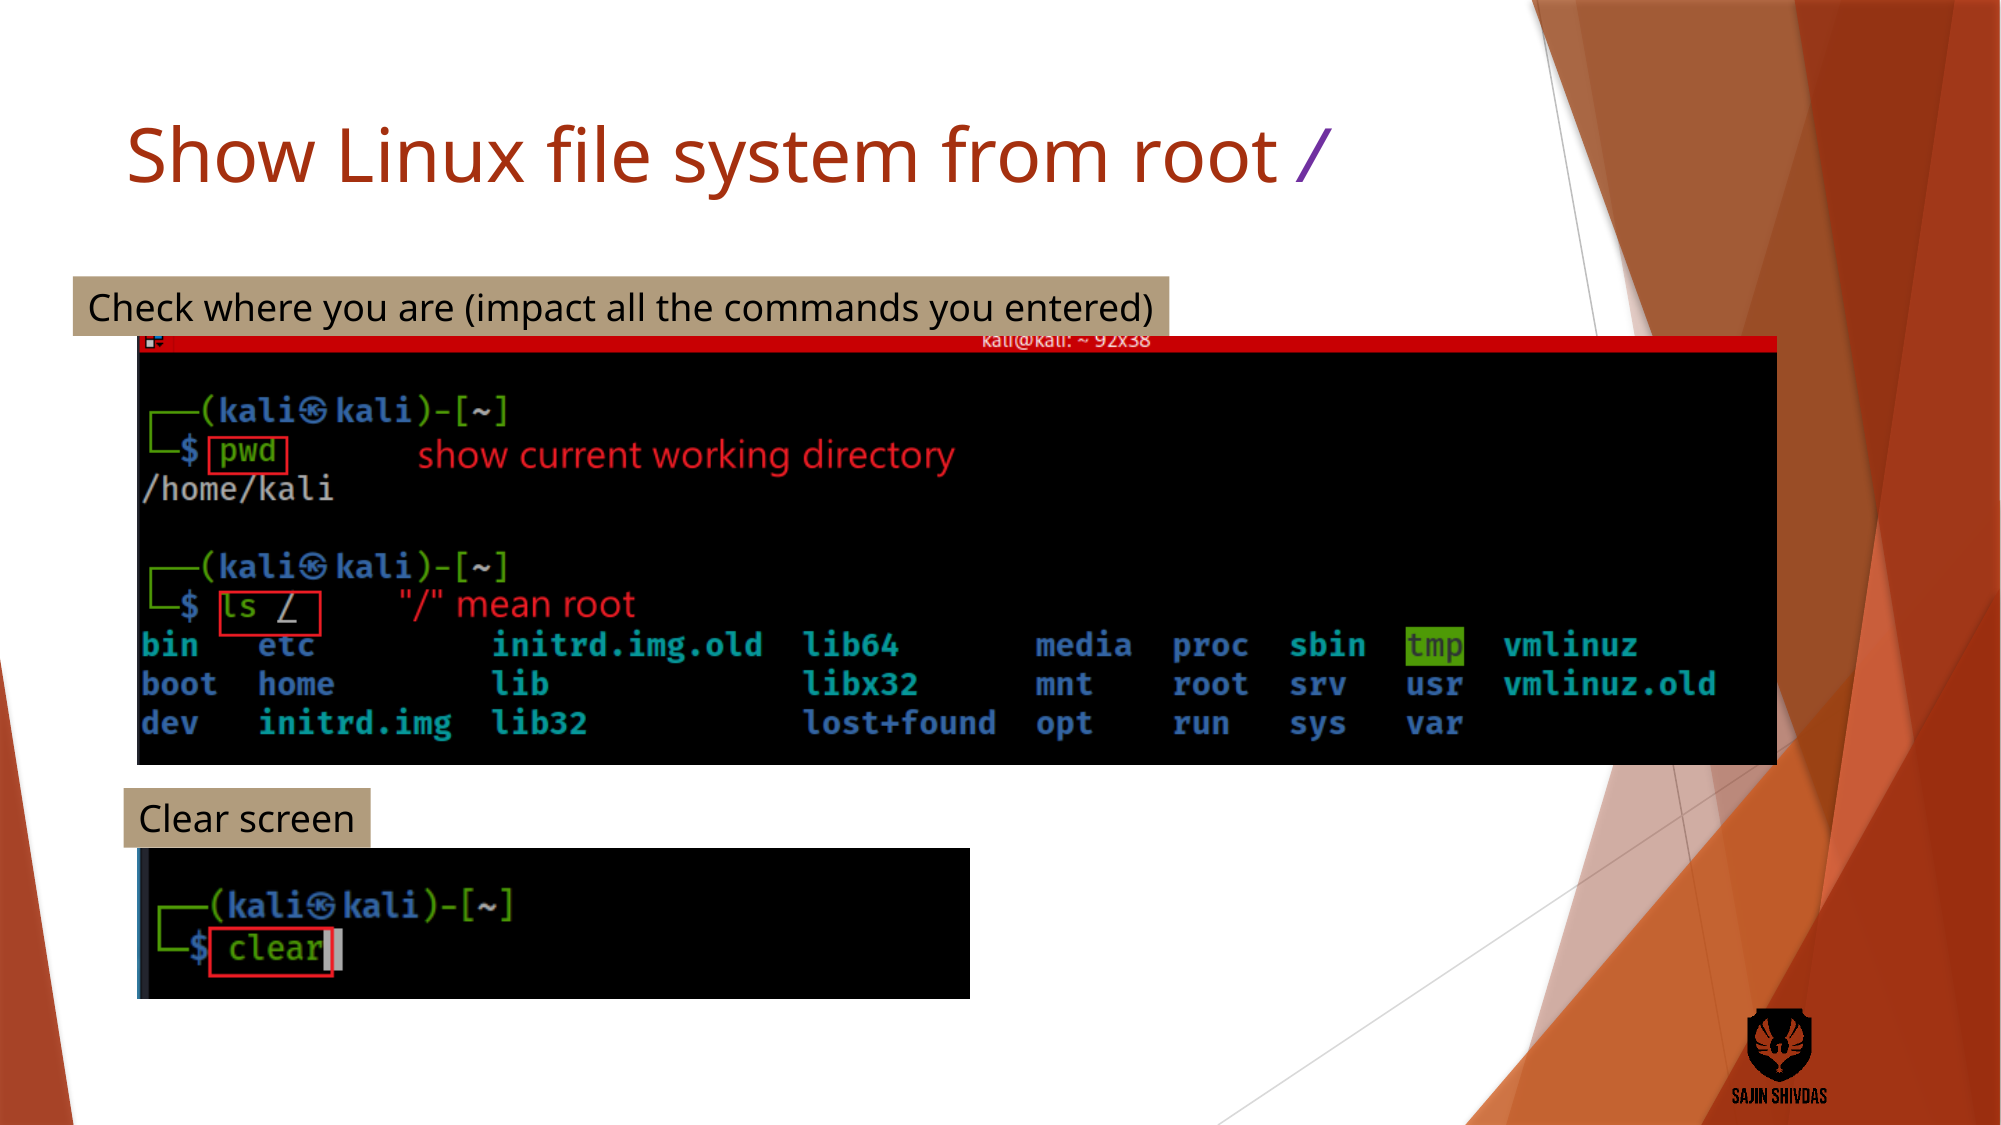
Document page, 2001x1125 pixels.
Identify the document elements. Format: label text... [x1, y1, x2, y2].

title Show Linux file system from root / [111, 99, 1522, 317]
text_box Check where you are (impact all the commands you entered) [72, 276, 1170, 336]
picture [136, 336, 1778, 766]
picture [136, 848, 970, 1000]
text_box Clear screen [123, 788, 371, 848]
picture [1721, 998, 1840, 1116]
